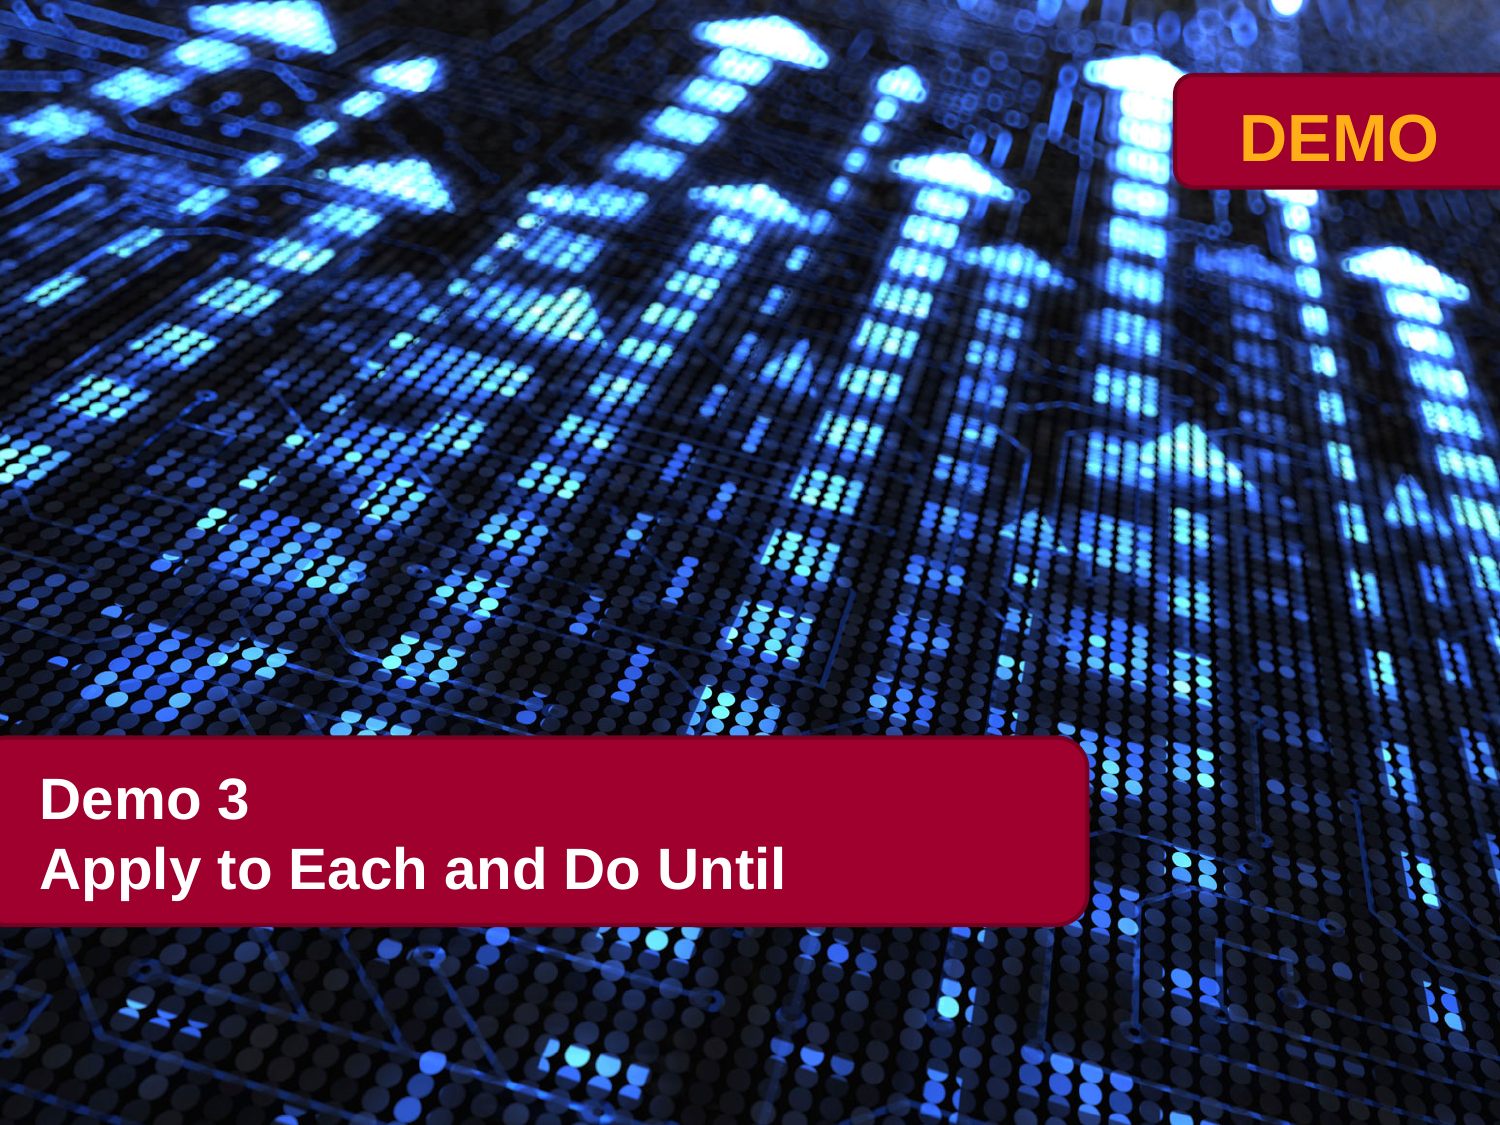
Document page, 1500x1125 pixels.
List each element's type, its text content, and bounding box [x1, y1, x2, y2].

picture [0, 0, 1500, 1125]
title Demo 3 Apply to Each and Do Until [24, 750, 1063, 913]
